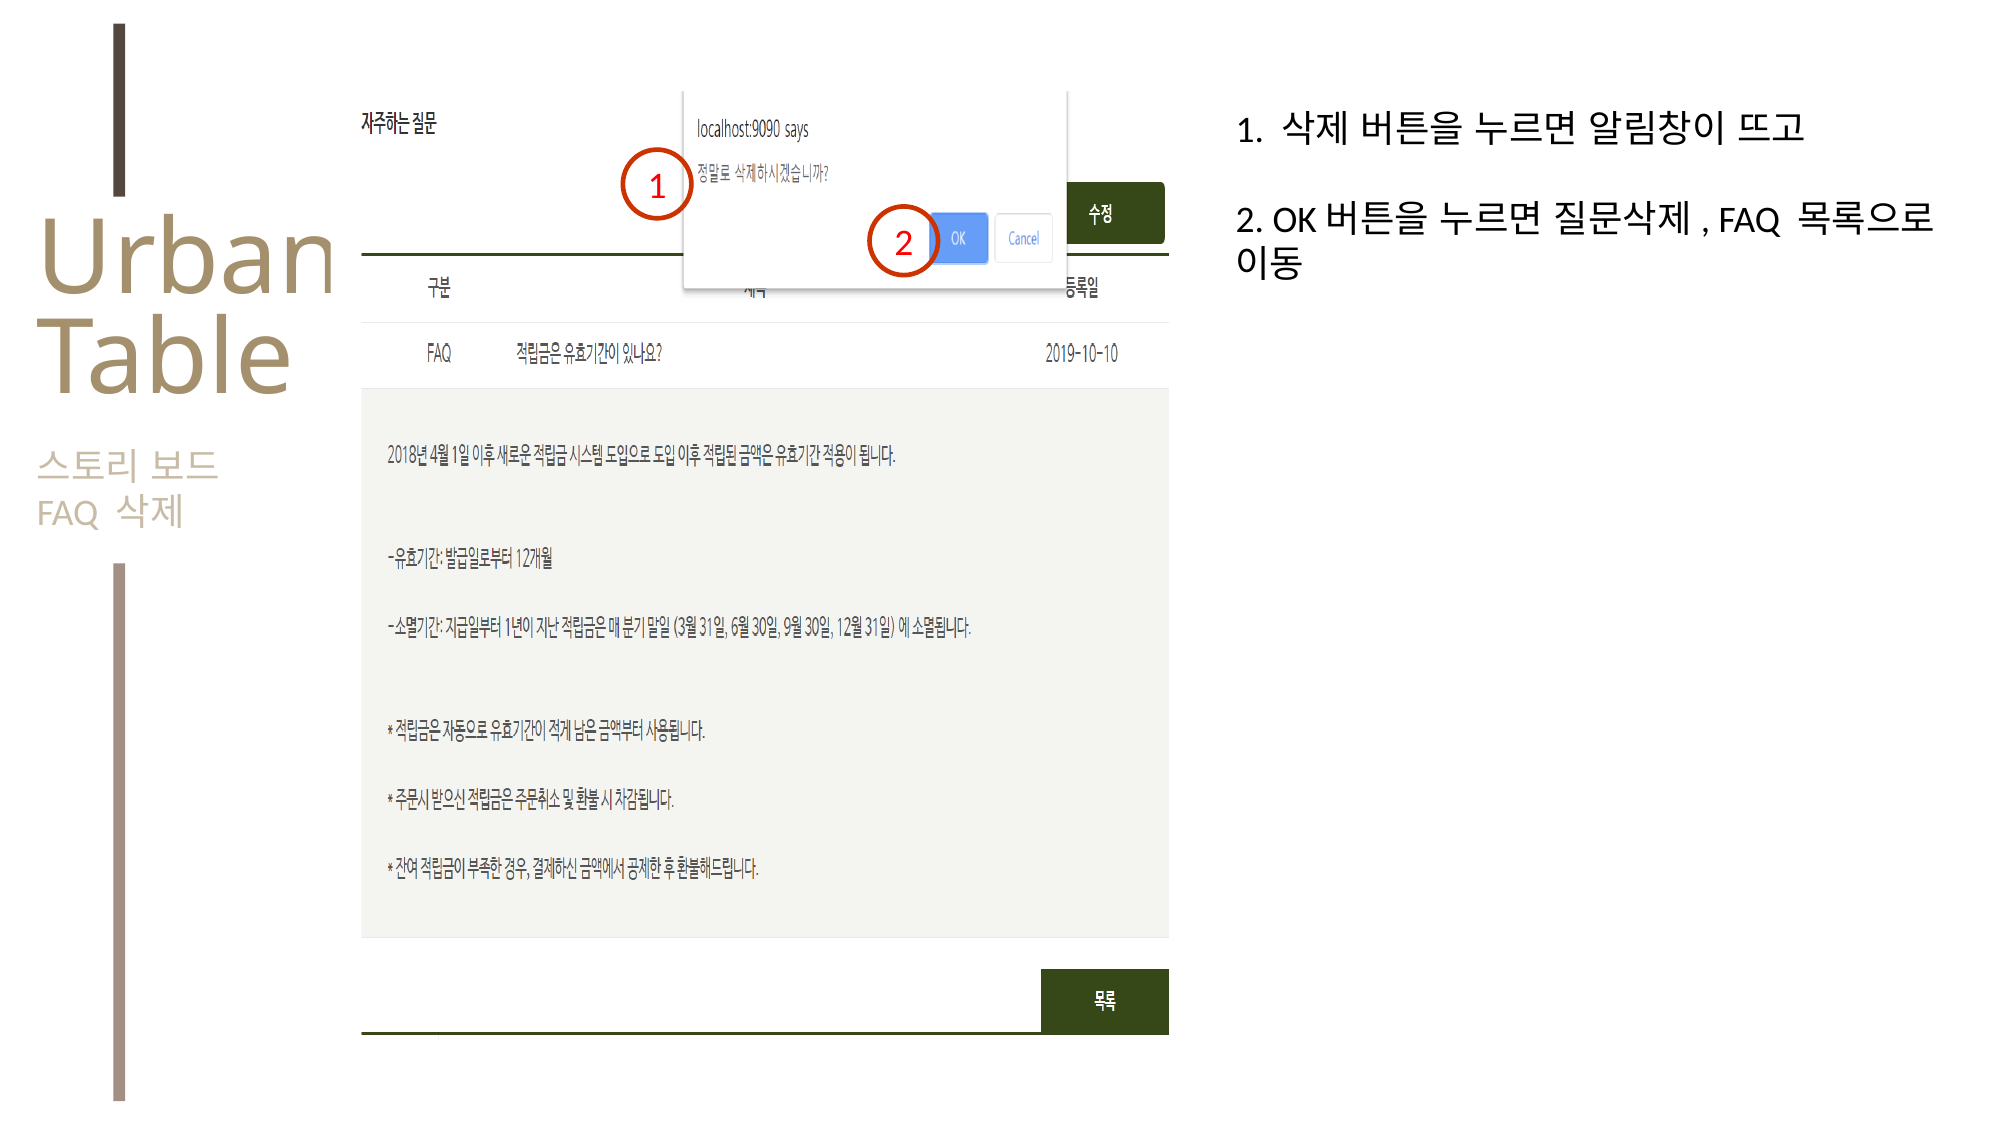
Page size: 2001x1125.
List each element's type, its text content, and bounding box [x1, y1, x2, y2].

text_box Urban Table [22, 206, 330, 421]
text_box [112, 562, 126, 1102]
text_box [1202, 55, 1889, 1070]
text_box [112, 23, 126, 198]
picture [330, 91, 1203, 1040]
text_box 1. 삭제 버튼을 누르면 알림창이 뜨고 2. OK버튼을 누르면 질문삭제, FAQ 목록으로 이동 [1220, 97, 1956, 759]
text_box 스토리 보드 FAQ 삭제 [22, 435, 330, 541]
